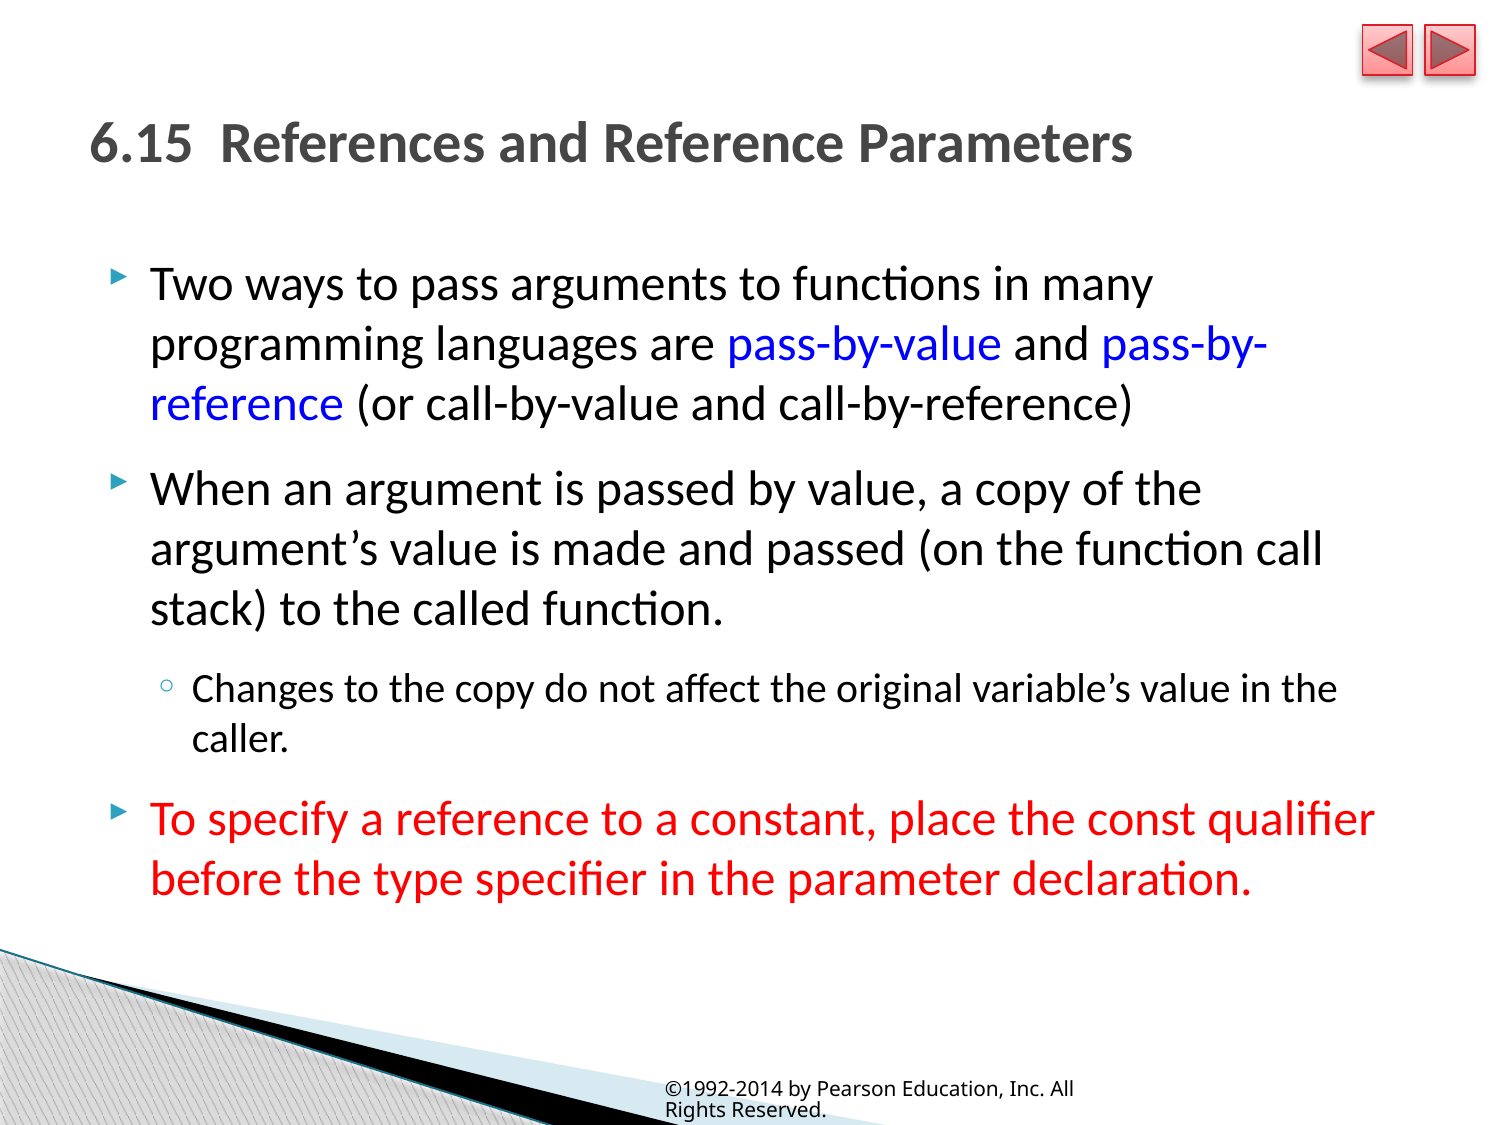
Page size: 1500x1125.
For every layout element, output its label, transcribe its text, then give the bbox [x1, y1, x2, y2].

title 6.15 References and Reference Parameters [75, 45, 1425, 233]
footer ©1992-2014 by Pearson Education, Inc. All Rights Reserved. [650, 1051, 1105, 1112]
list Two ways to pass arguments to functions in many programming languages are pass-by-value and pass-by-reference (or call-by-value and call-by-reference) When an argument is passed by value, a copy of the argument’s value is made and passed (on the function call stack) to the called function. Changes to the copy do not affect the original variable’s value in the caller. To specify a reference to a constant, place the const qualifier before the type specifier in the parameter declaration. [75, 242, 1425, 986]
